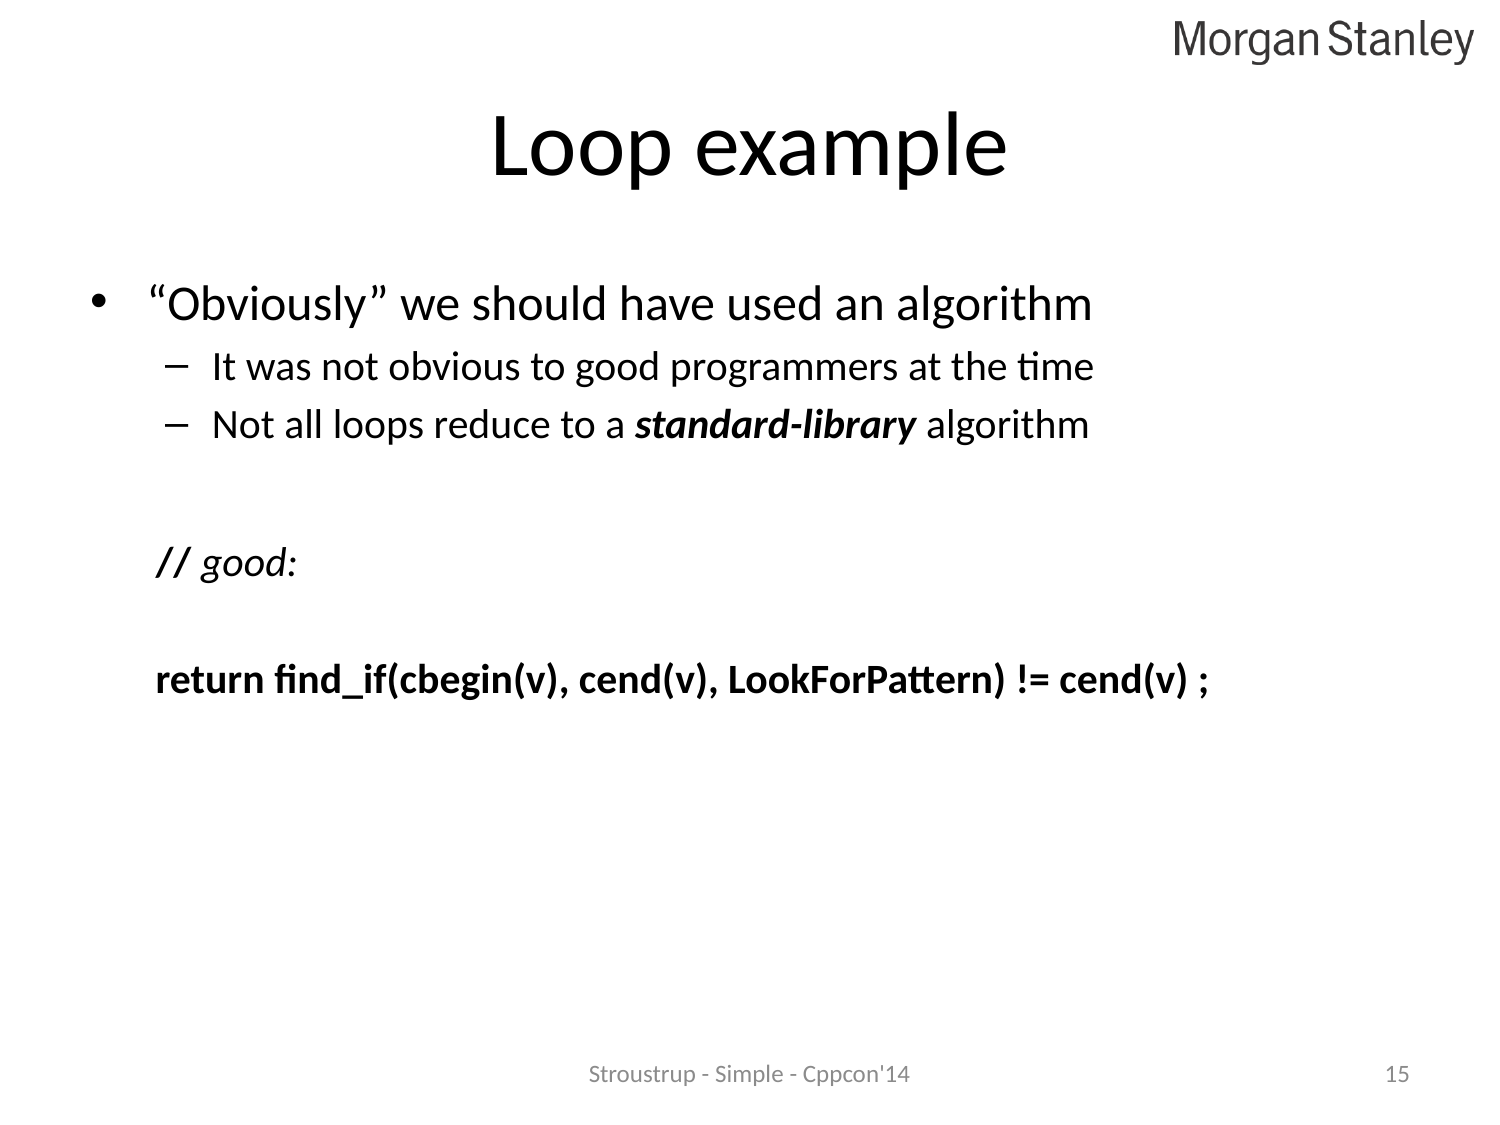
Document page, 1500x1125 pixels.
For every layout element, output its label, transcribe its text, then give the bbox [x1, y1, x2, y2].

list “Obviously” we should have used an algorithm It was not obvious to good programmers at the time Not all loops reduce to a standard-library algorithm // good: return find_if(cbegin(v), cend(v), LookForPattern) != cend(v) ; [75, 262, 1425, 1005]
slide_number 15 [1074, 1042, 1425, 1103]
picture [1175, 20, 1474, 65]
footer Stroustrup - Simple - Cppcon'14 [512, 1042, 988, 1103]
title Loop example [75, 45, 1425, 233]
